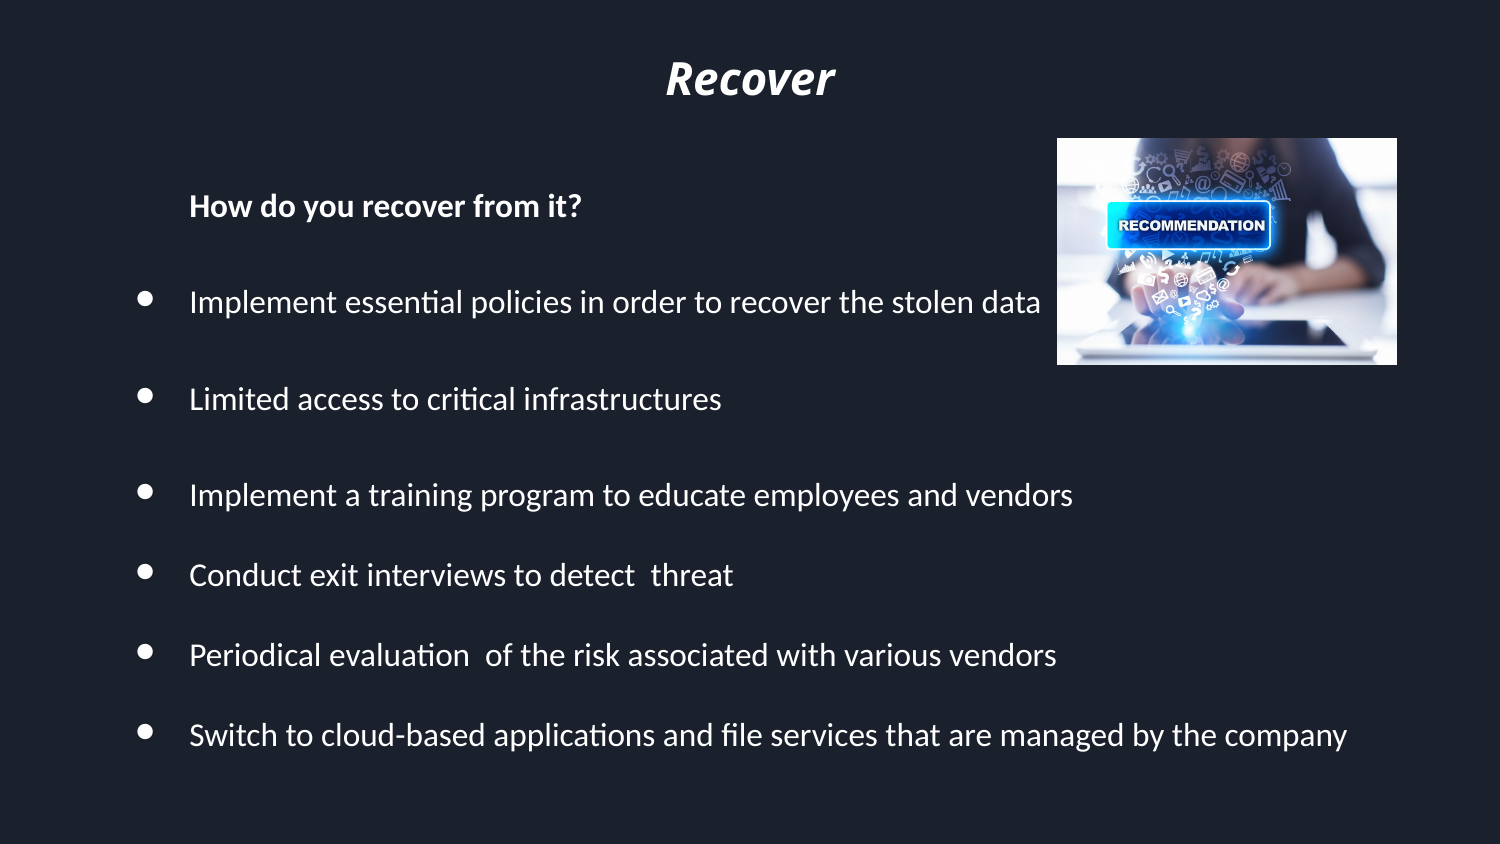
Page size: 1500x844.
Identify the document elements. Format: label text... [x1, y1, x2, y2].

picture [1057, 138, 1398, 365]
list How do you recover from it? Implement essential policies in order to recover the stolen data Limited access to critical infrastructures Implement a training program to educate employees and vendors Conduct exit interviews to detect threat Periodical evaluation of the risk associated with various vendors Switch to cloud-based applications and file services that are managed by the company [103, 138, 1397, 760]
title Recover [103, 22, 1397, 138]
